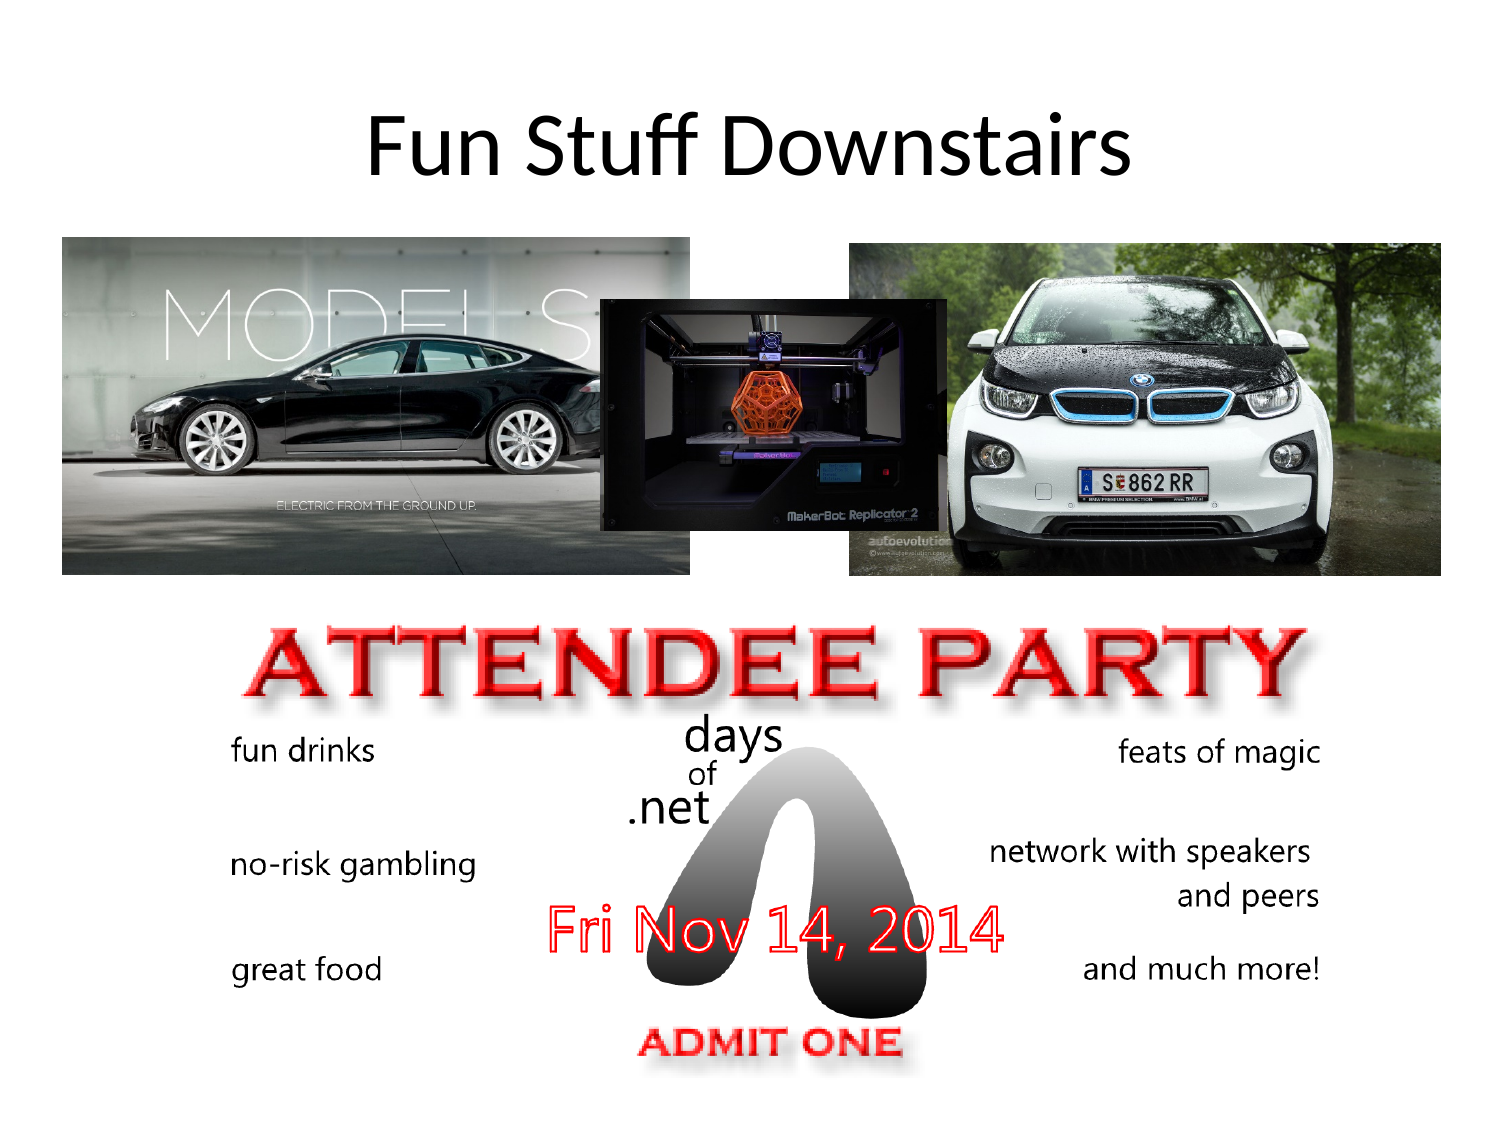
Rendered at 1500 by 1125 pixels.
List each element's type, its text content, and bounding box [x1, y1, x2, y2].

title Fun Stuff Downstairs [75, 45, 1425, 233]
picture [62, 237, 1442, 576]
picture [174, 599, 1382, 1085]
